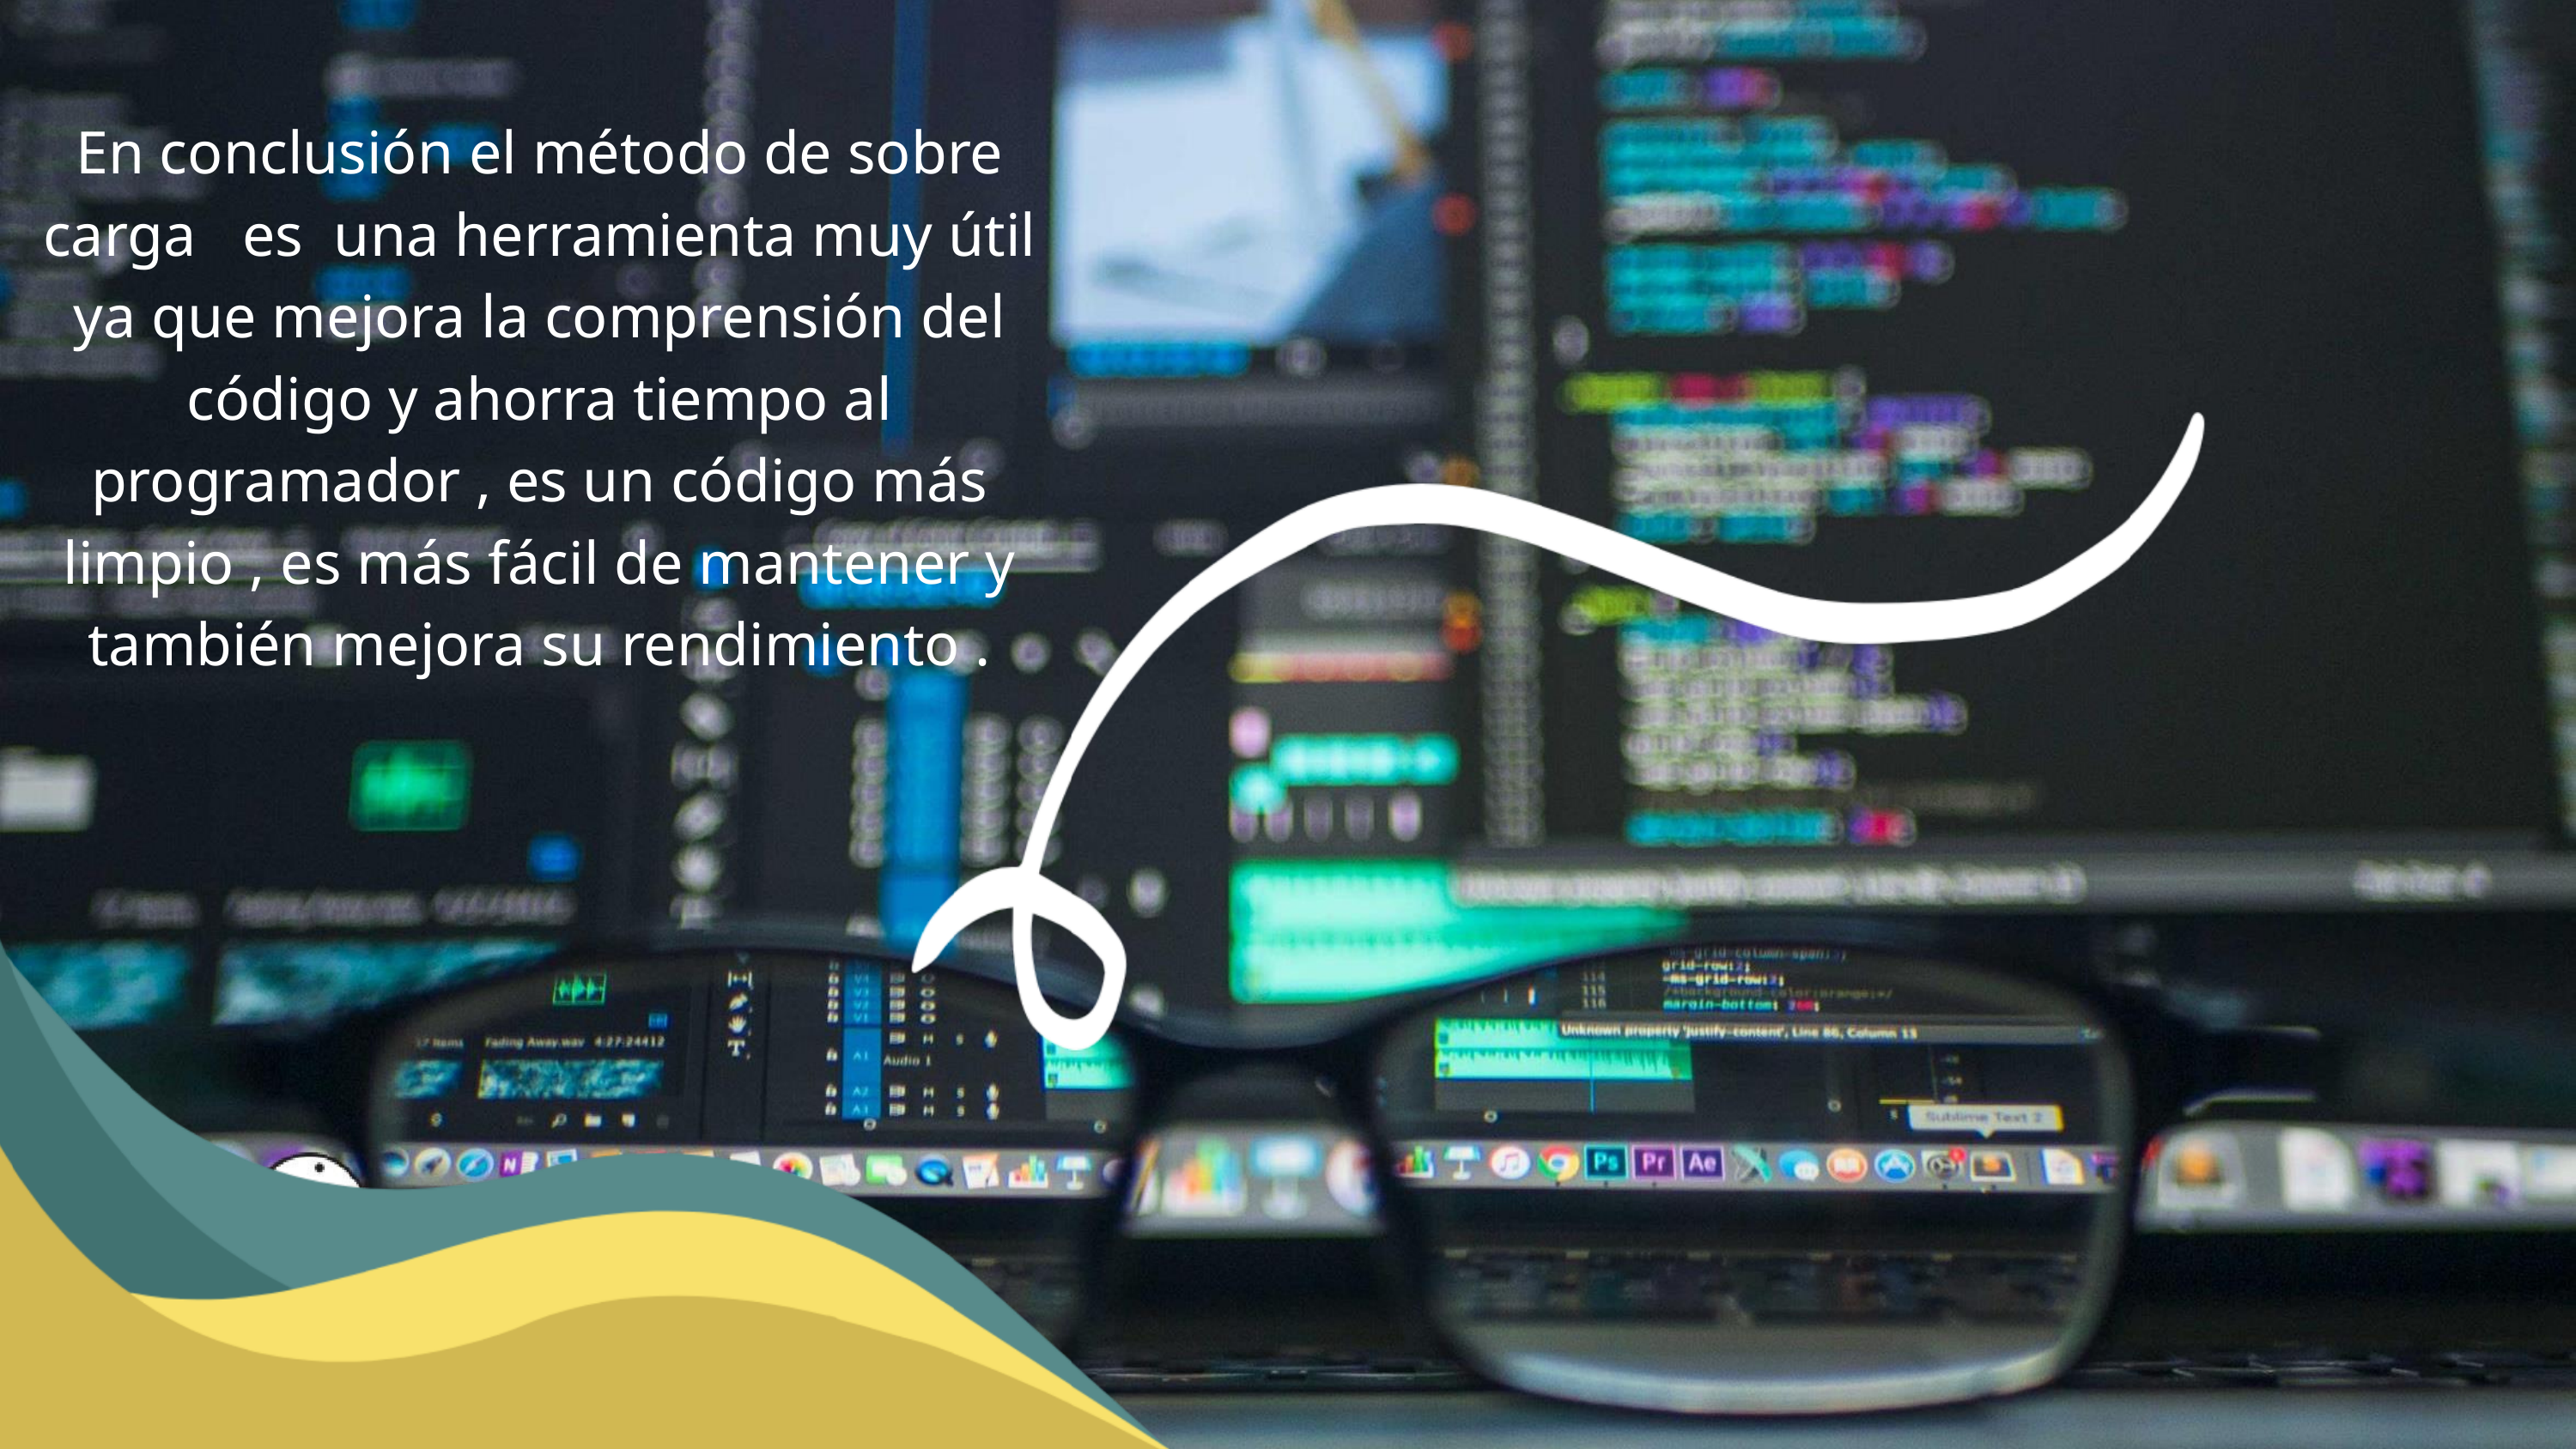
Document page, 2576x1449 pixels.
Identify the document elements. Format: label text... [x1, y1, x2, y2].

text_box [0, 403, 2214, 1449]
text_box En conclusión el método de sobre carga es una herramienta muy útil ya que mejora la comprensión del código y ahorra tiempo al programador , es un código más limpio , es más fácil de mantener y también mejora su rendimiento . [23, 104, 1056, 678]
text_box [0, 0, 2576, 1449]
